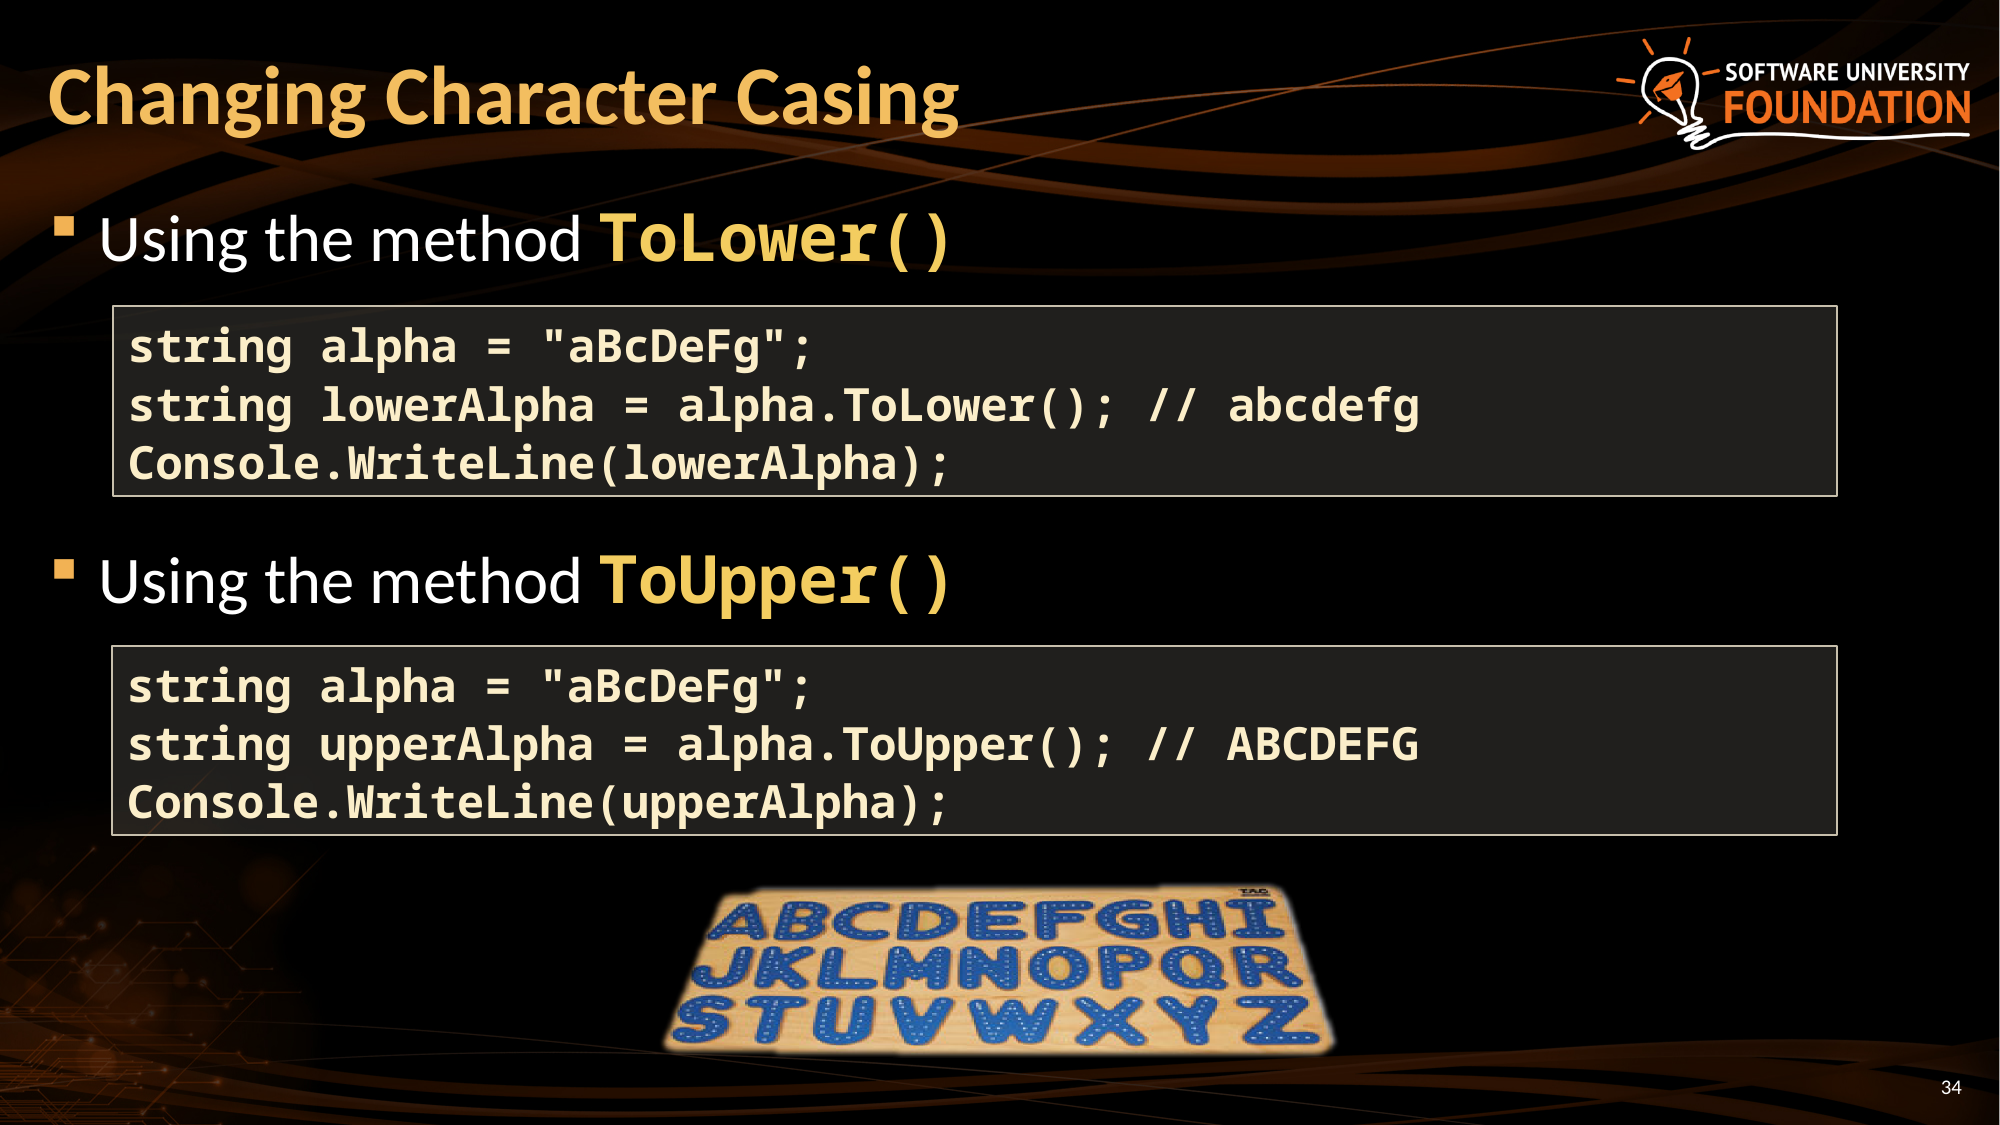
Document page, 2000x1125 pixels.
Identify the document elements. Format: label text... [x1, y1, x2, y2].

slide_number 34 [1897, 1070, 1968, 1103]
title Changing Character Casing [30, 6, 1602, 189]
picture [0, 0, 2000, 1125]
list Using the method ToLower() Using the method ToUpper() [31, 188, 1968, 1103]
text_box string alpha = "aBcDeFg"; string upperAlpha = alpha.ToUpper(); // ABCDEFG Console.WriteLine(upperAlpha); [112, 645, 1838, 836]
text_box string alpha = "aBcDeFg"; string lowerAlpha = alpha.ToLower(); // abcdefg Console.WriteLine(lowerAlpha); [113, 306, 1838, 497]
